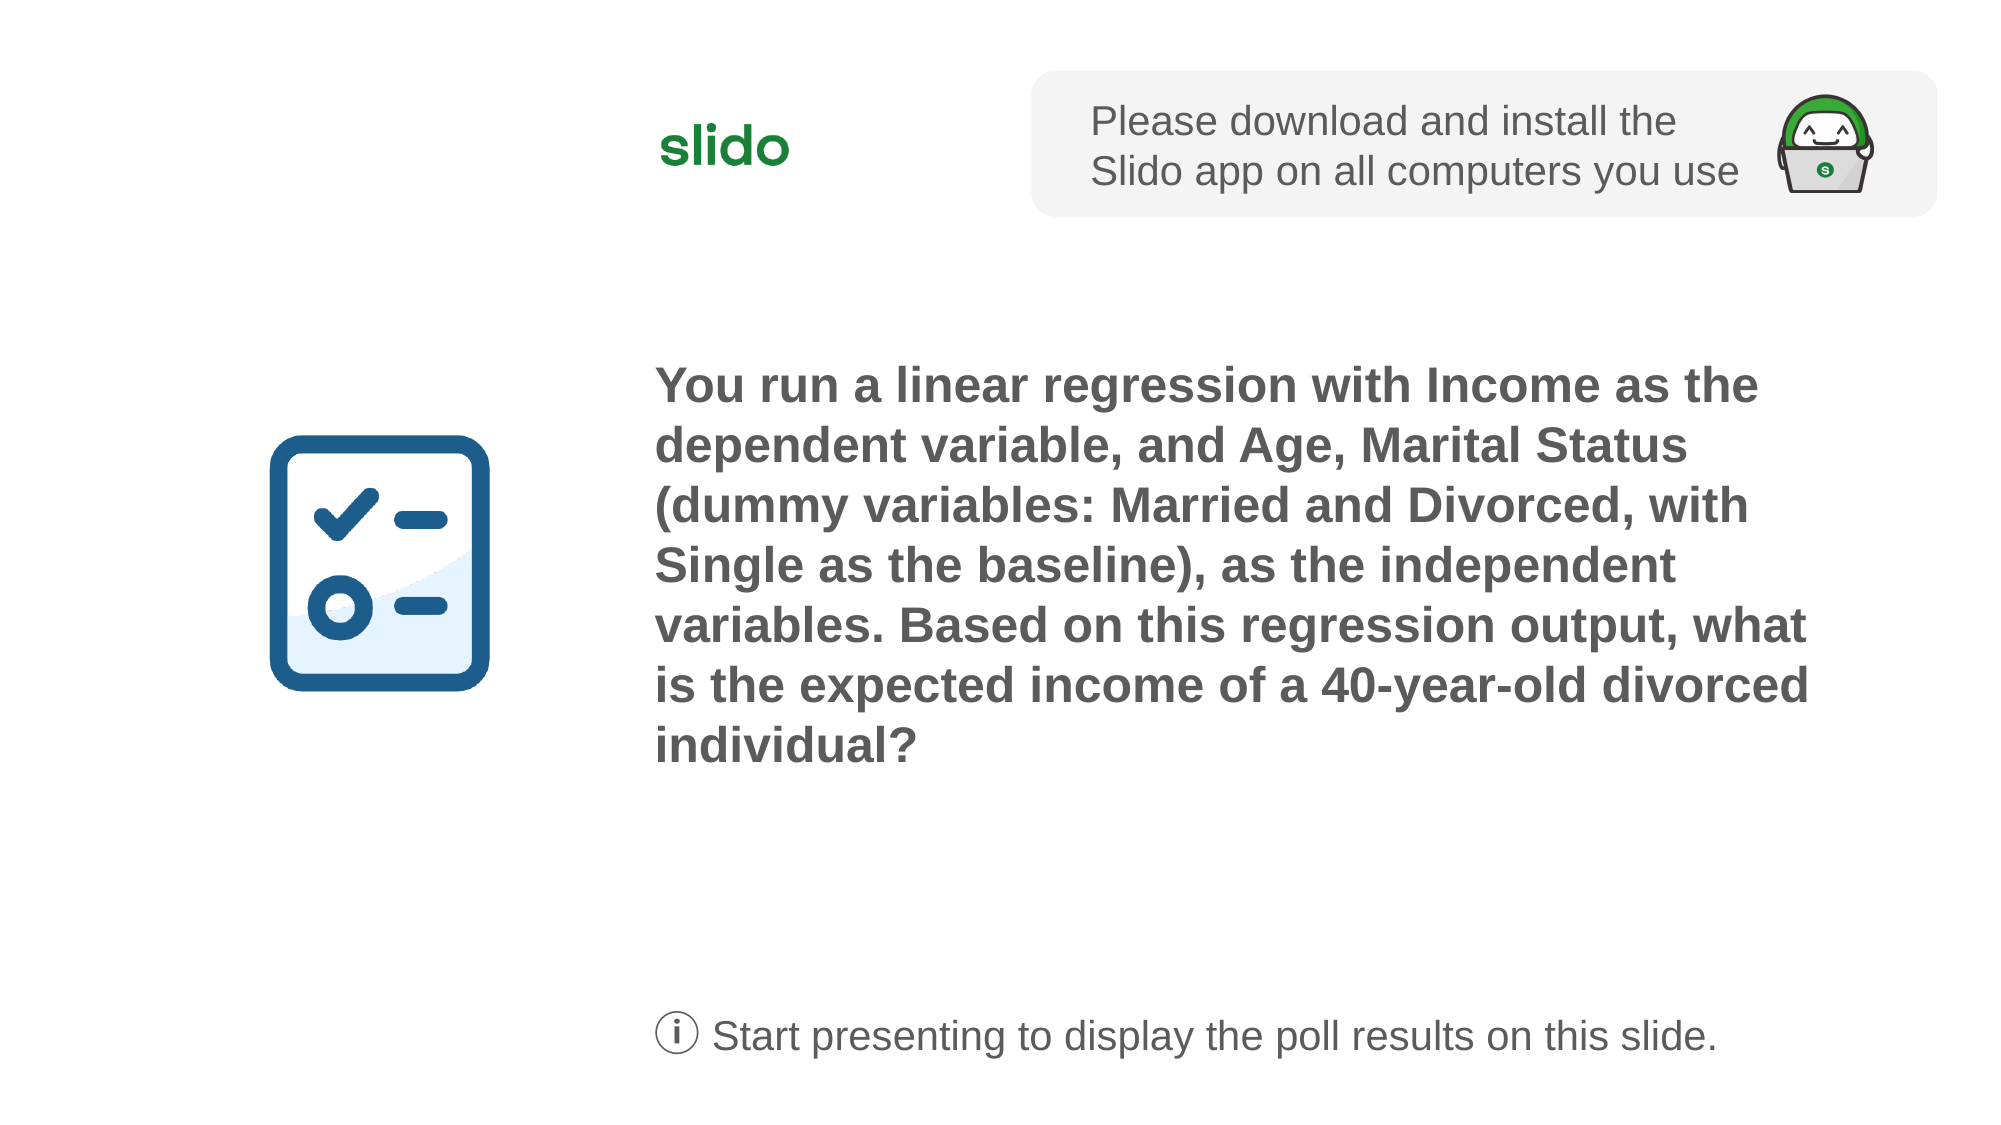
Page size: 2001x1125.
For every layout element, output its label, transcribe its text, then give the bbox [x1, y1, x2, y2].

text_box Please download and install the Slido app on all computers you use [1029, 68, 1940, 220]
picture [639, 101, 811, 187]
picture [1775, 94, 1875, 193]
picture [189, 372, 571, 753]
text_box ⓘ Start presenting to display the poll results on this slide. [638, 987, 1842, 1077]
text_box You run a linear regression with Income as the dependent variable, and Age, Marital Status (dummy variables: Married and Divorced, with Single as the baseline), as the independent variables. Based on this regression output, what is the expected income of a 40-year-old divorced individual? [638, 420, 1842, 705]
